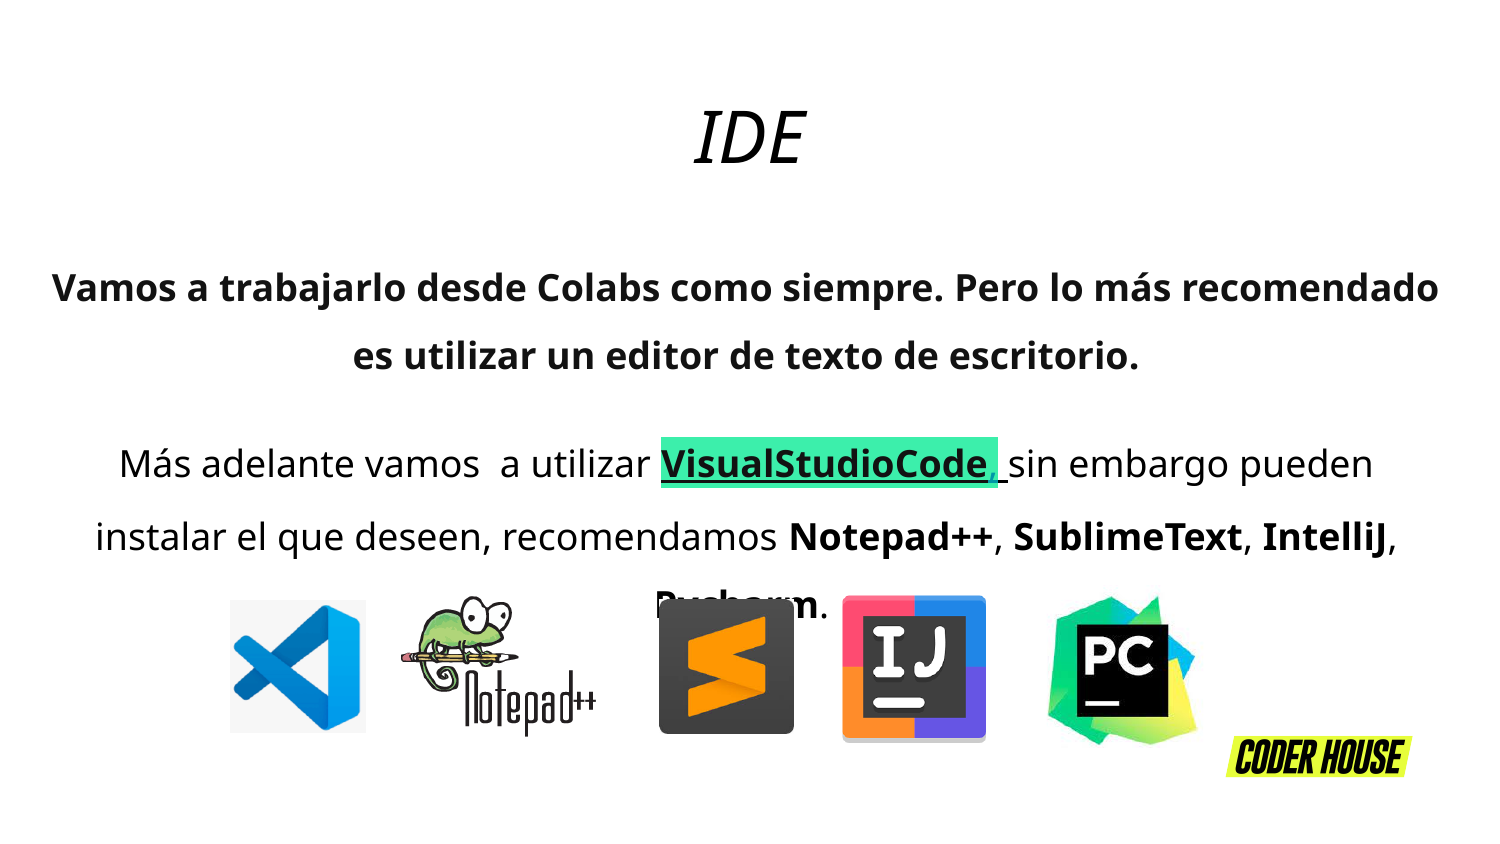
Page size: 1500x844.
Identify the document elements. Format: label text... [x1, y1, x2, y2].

picture [832, 585, 996, 748]
text_box IDE [173, 53, 1326, 216]
picture [658, 599, 794, 735]
picture [1221, 728, 1417, 784]
picture [230, 600, 366, 733]
text_box Vamos a trabajarlo desde Colabs como siempre. Pero lo más recomendado es utilizar un editor de texto de escritorio. Más adelante vamos a utilizar VisualStudioCode, sin embargo pueden instalar el que deseen, recomendamos Notepad++, SublimeText, IntelliJ, Pycharm. [36, 226, 1457, 536]
picture [1032, 585, 1206, 748]
picture [400, 596, 597, 738]
